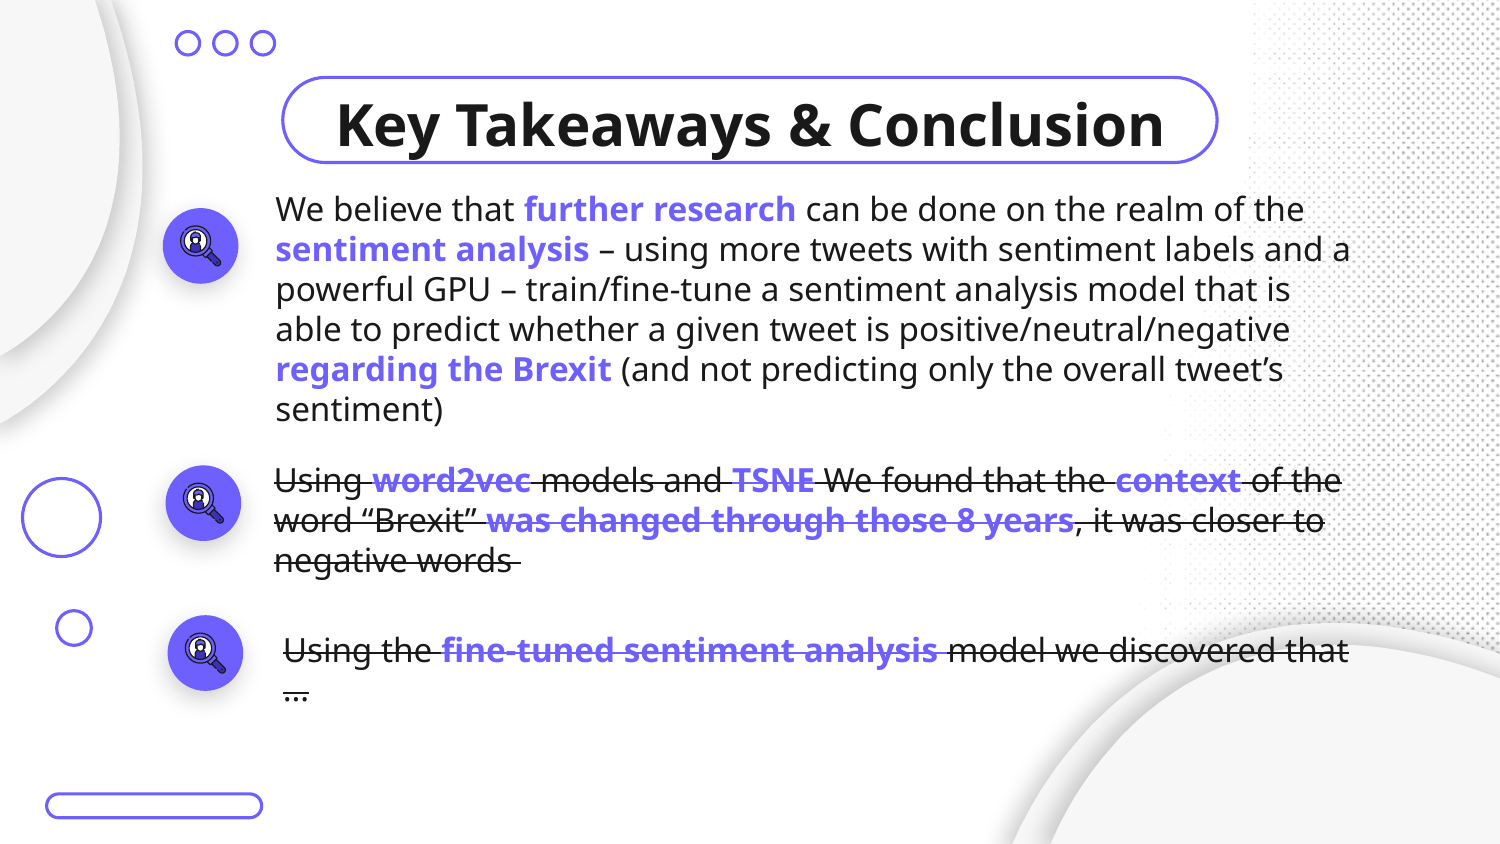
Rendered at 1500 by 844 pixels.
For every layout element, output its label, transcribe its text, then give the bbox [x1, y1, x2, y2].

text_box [167, 614, 244, 692]
text_box We believe that further research can be done on the realm of the sentiment analysis – using more tweets with sentiment labels and a powerful GPU – train/fine-tune a sentiment analysis model that is able to predict whether a given tweet is positive/neutral/negative regarding the Brexit (and not predicting only the overall tweet’s sentiment) [260, 184, 1383, 432]
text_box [165, 465, 242, 542]
text_box Using word2vec models and TSNE We found that the context of the word “Brexit” was changed through those 8 years, it was closer to negative words [258, 439, 1437, 598]
title Key Takeaways & Conclusion [118, 72, 1383, 168]
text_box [162, 207, 239, 284]
text_box Using the fine-tuned sentiment analysis model we discovered that … [267, 589, 1391, 748]
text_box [1005, 622, 1500, 844]
